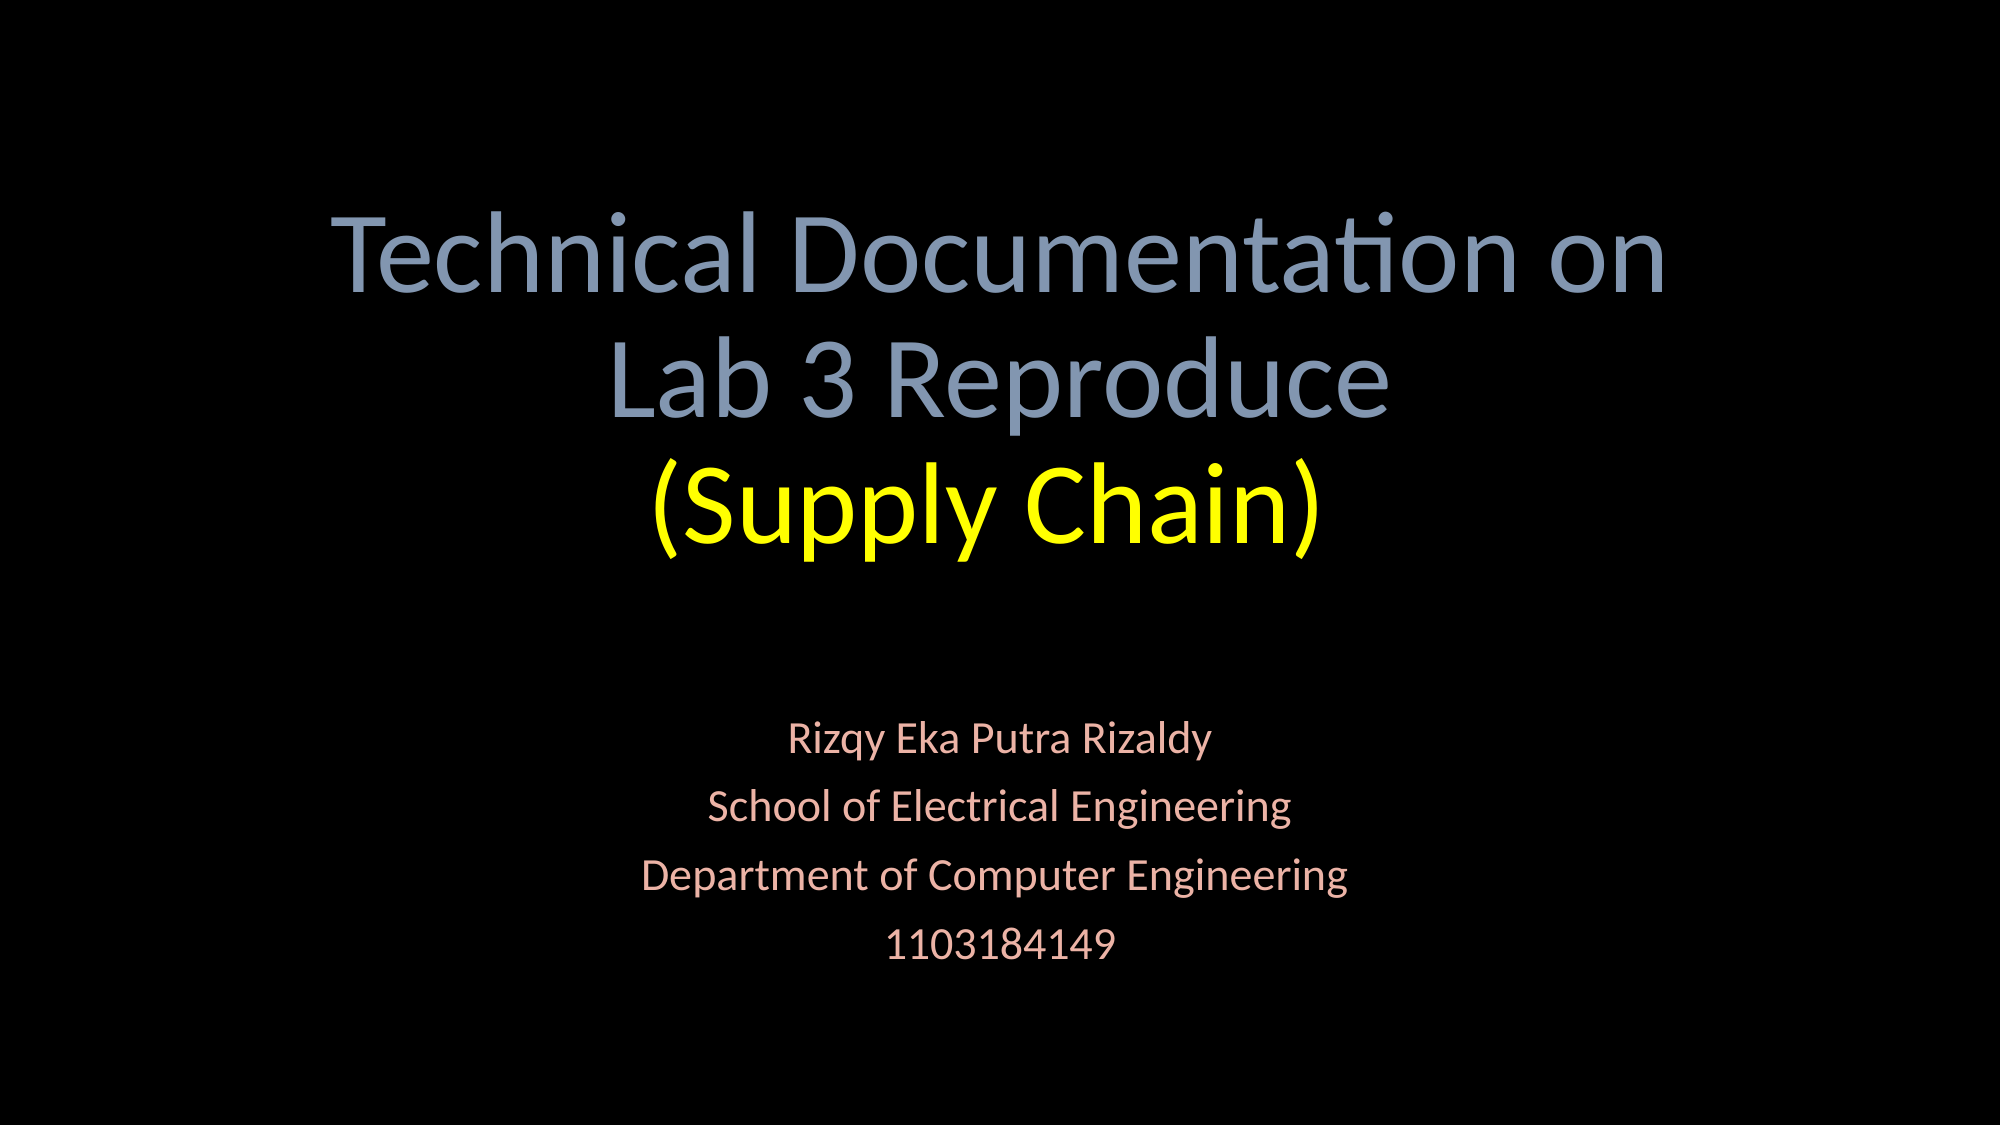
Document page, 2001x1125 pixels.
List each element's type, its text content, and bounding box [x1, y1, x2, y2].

subtitle Rizqy Eka Putra Rizaldy School of Electrical Engineering Department of Computer Engineering 1103184149 [249, 706, 1750, 978]
title Technical Documentation on Lab 3 Reproduce (Supply Chain) [249, 184, 1750, 576]
